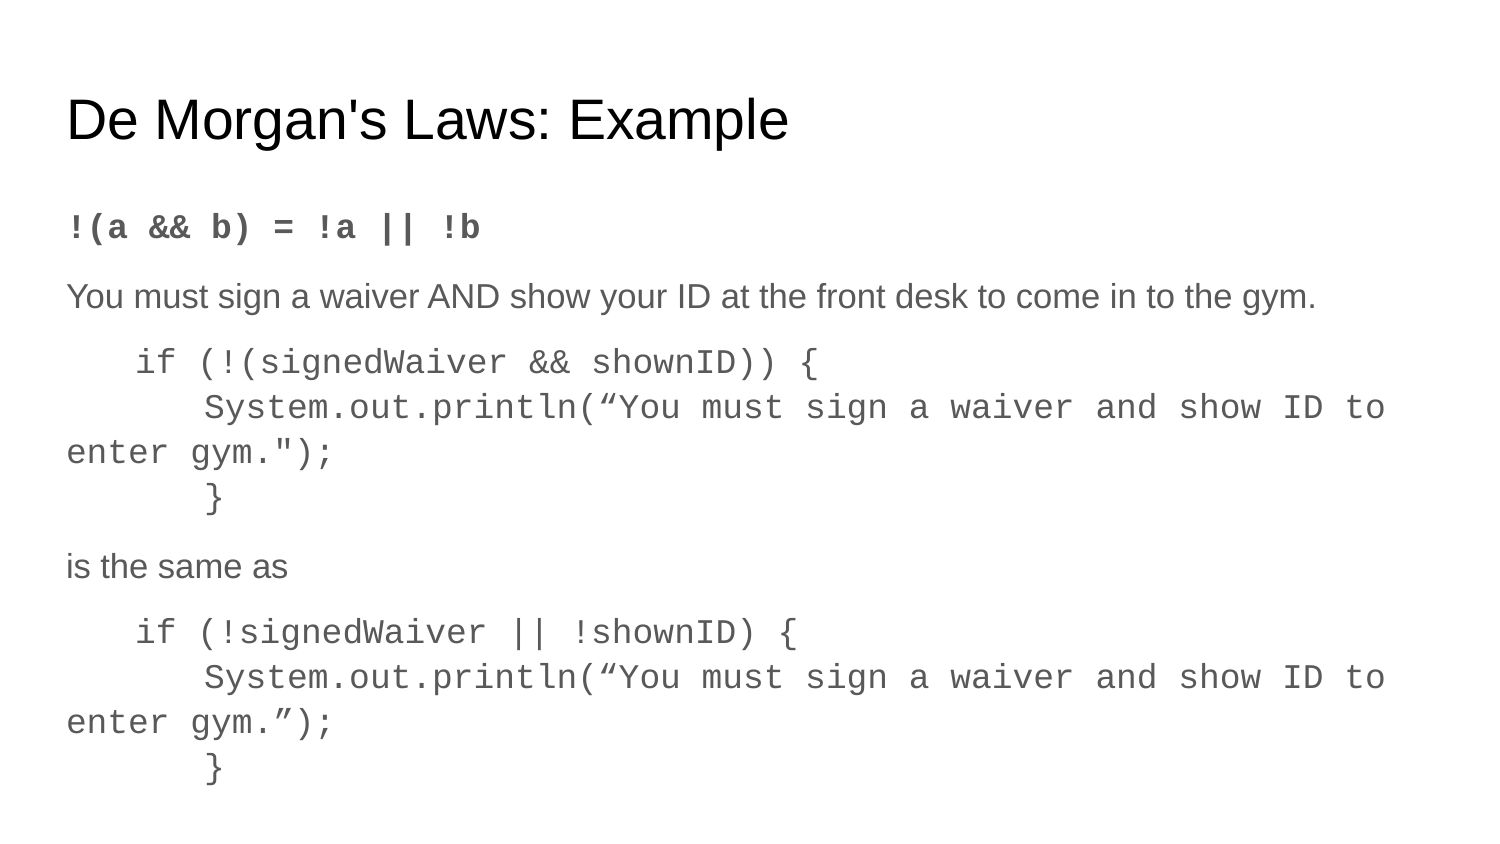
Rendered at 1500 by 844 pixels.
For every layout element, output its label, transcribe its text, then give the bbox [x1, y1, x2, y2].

list !(a && b) = !a || !b You must sign a waiver AND show your ID at the front desk to come in to the gym. if (!(signedWaiver && shownID)) { System.out.println(“You must sign a waiver and show ID to enter gym."); } is the same as if (!signedWaiver || !shownID) { System.out.println(“You must sign a waiver and show ID to enter gym.”); } [51, 189, 1449, 808]
title De Morgan's Laws: Example [51, 72, 1449, 167]
